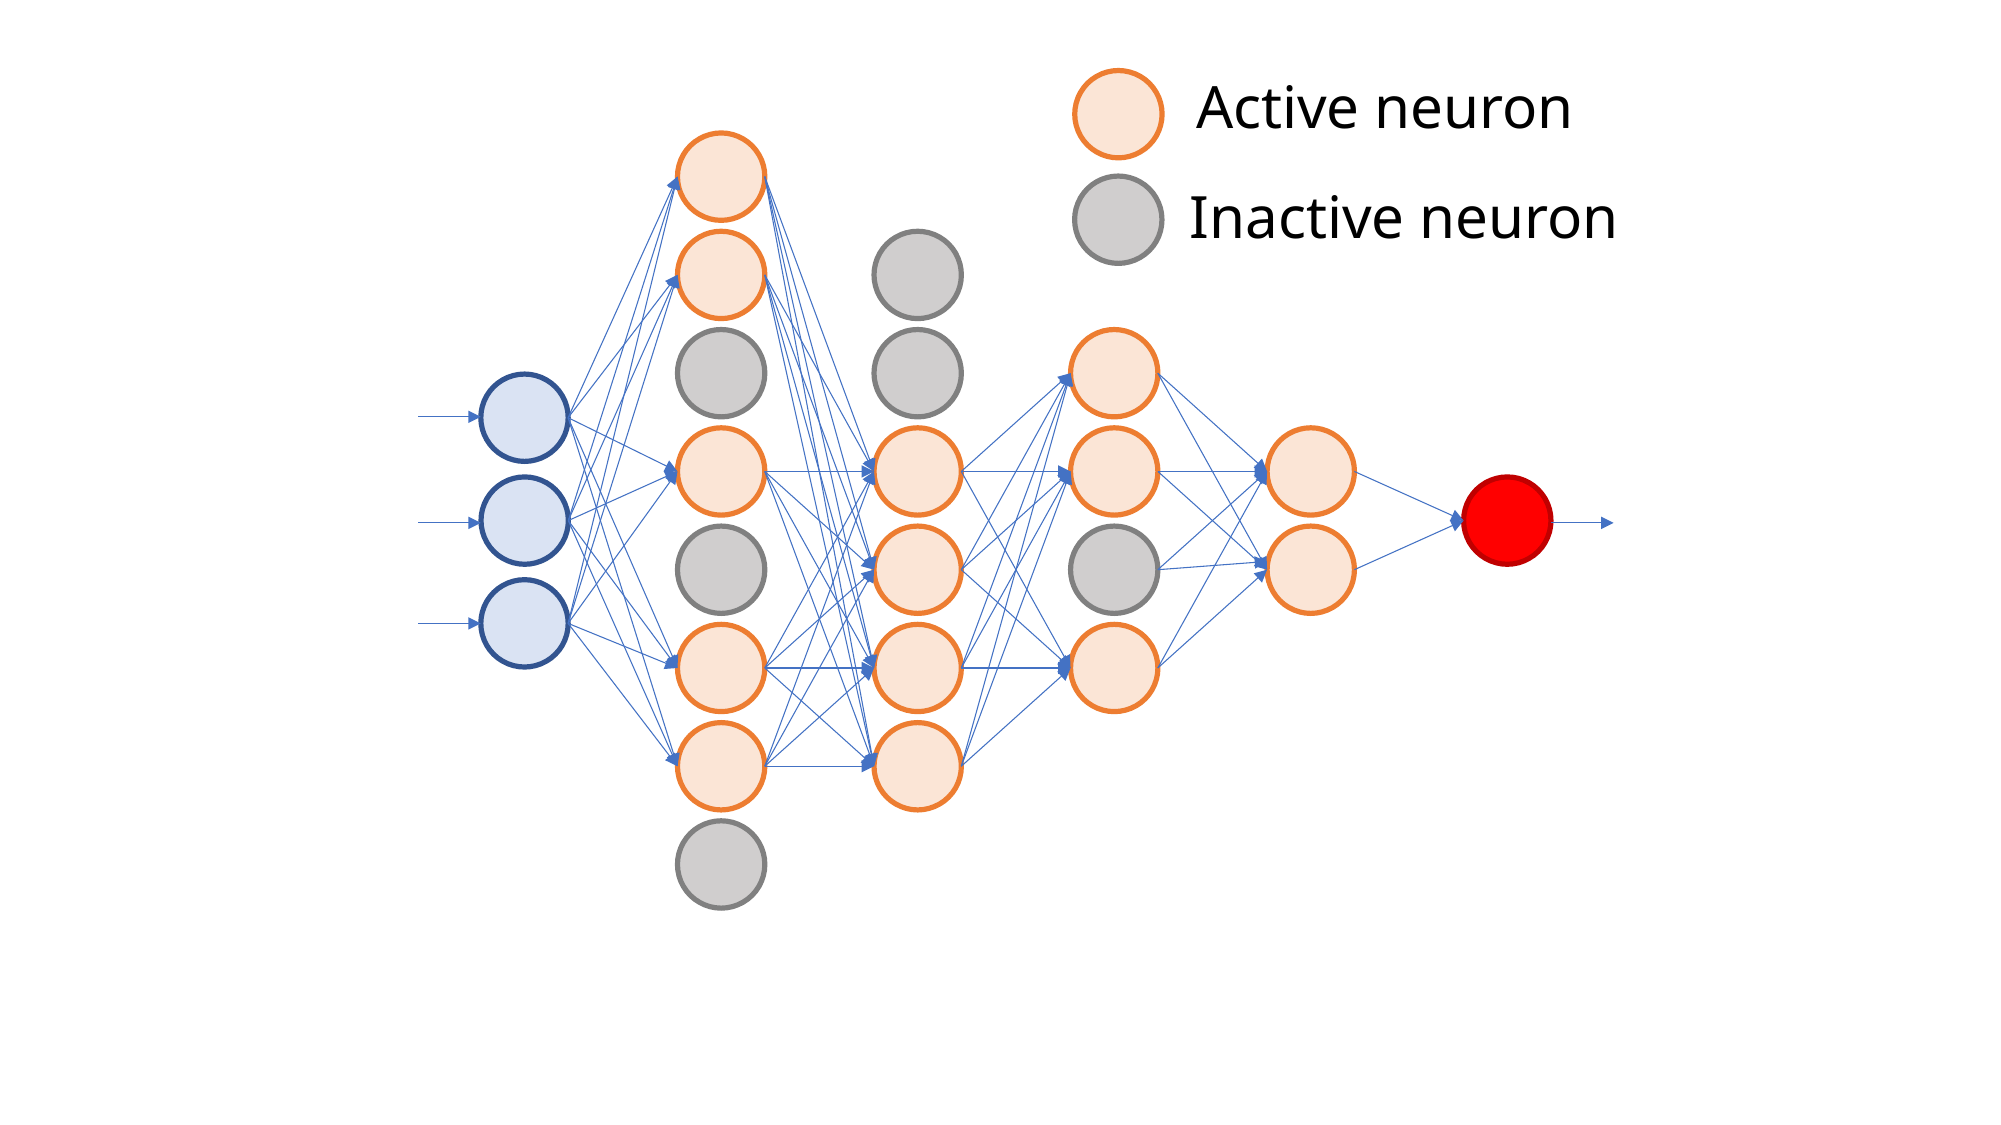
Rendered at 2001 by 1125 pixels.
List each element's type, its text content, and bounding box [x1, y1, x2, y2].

text_box [1268, 426, 1356, 517]
text_box [678, 623, 764, 713]
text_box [568, 274, 678, 471]
text_box [1073, 69, 1164, 159]
text_box [676, 819, 766, 910]
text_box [1354, 521, 1464, 570]
text_box [479, 578, 568, 669]
text_box [1073, 175, 1164, 265]
text_box [873, 721, 963, 811]
text_box [1464, 475, 1553, 566]
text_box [764, 667, 874, 766]
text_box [764, 569, 874, 667]
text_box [764, 274, 874, 471]
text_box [1157, 373, 1268, 471]
text_box [678, 525, 764, 615]
text_box [678, 328, 764, 418]
text_box [874, 328, 963, 418]
text_box [874, 623, 961, 713]
text_box [874, 230, 963, 320]
text_box [479, 475, 568, 566]
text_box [961, 667, 1071, 767]
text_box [1157, 569, 1268, 668]
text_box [1354, 471, 1464, 521]
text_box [568, 623, 678, 767]
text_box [568, 471, 678, 623]
text_box Active neuron [1181, 63, 1589, 148]
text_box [764, 471, 874, 569]
text_box [1268, 525, 1356, 615]
text_box Inactive neuron [1174, 172, 1634, 258]
text_box [1071, 426, 1157, 517]
text_box [1071, 525, 1157, 615]
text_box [961, 471, 1071, 667]
text_box [874, 525, 961, 615]
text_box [961, 373, 1071, 471]
text_box [678, 230, 764, 320]
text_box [568, 176, 678, 274]
text_box [676, 131, 766, 222]
text_box [676, 721, 766, 811]
text_box [1071, 623, 1159, 713]
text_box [1157, 471, 1268, 569]
text_box [1069, 328, 1159, 418]
text_box [678, 426, 764, 517]
text_box [875, 426, 961, 517]
text_box [479, 373, 568, 463]
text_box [764, 176, 874, 274]
